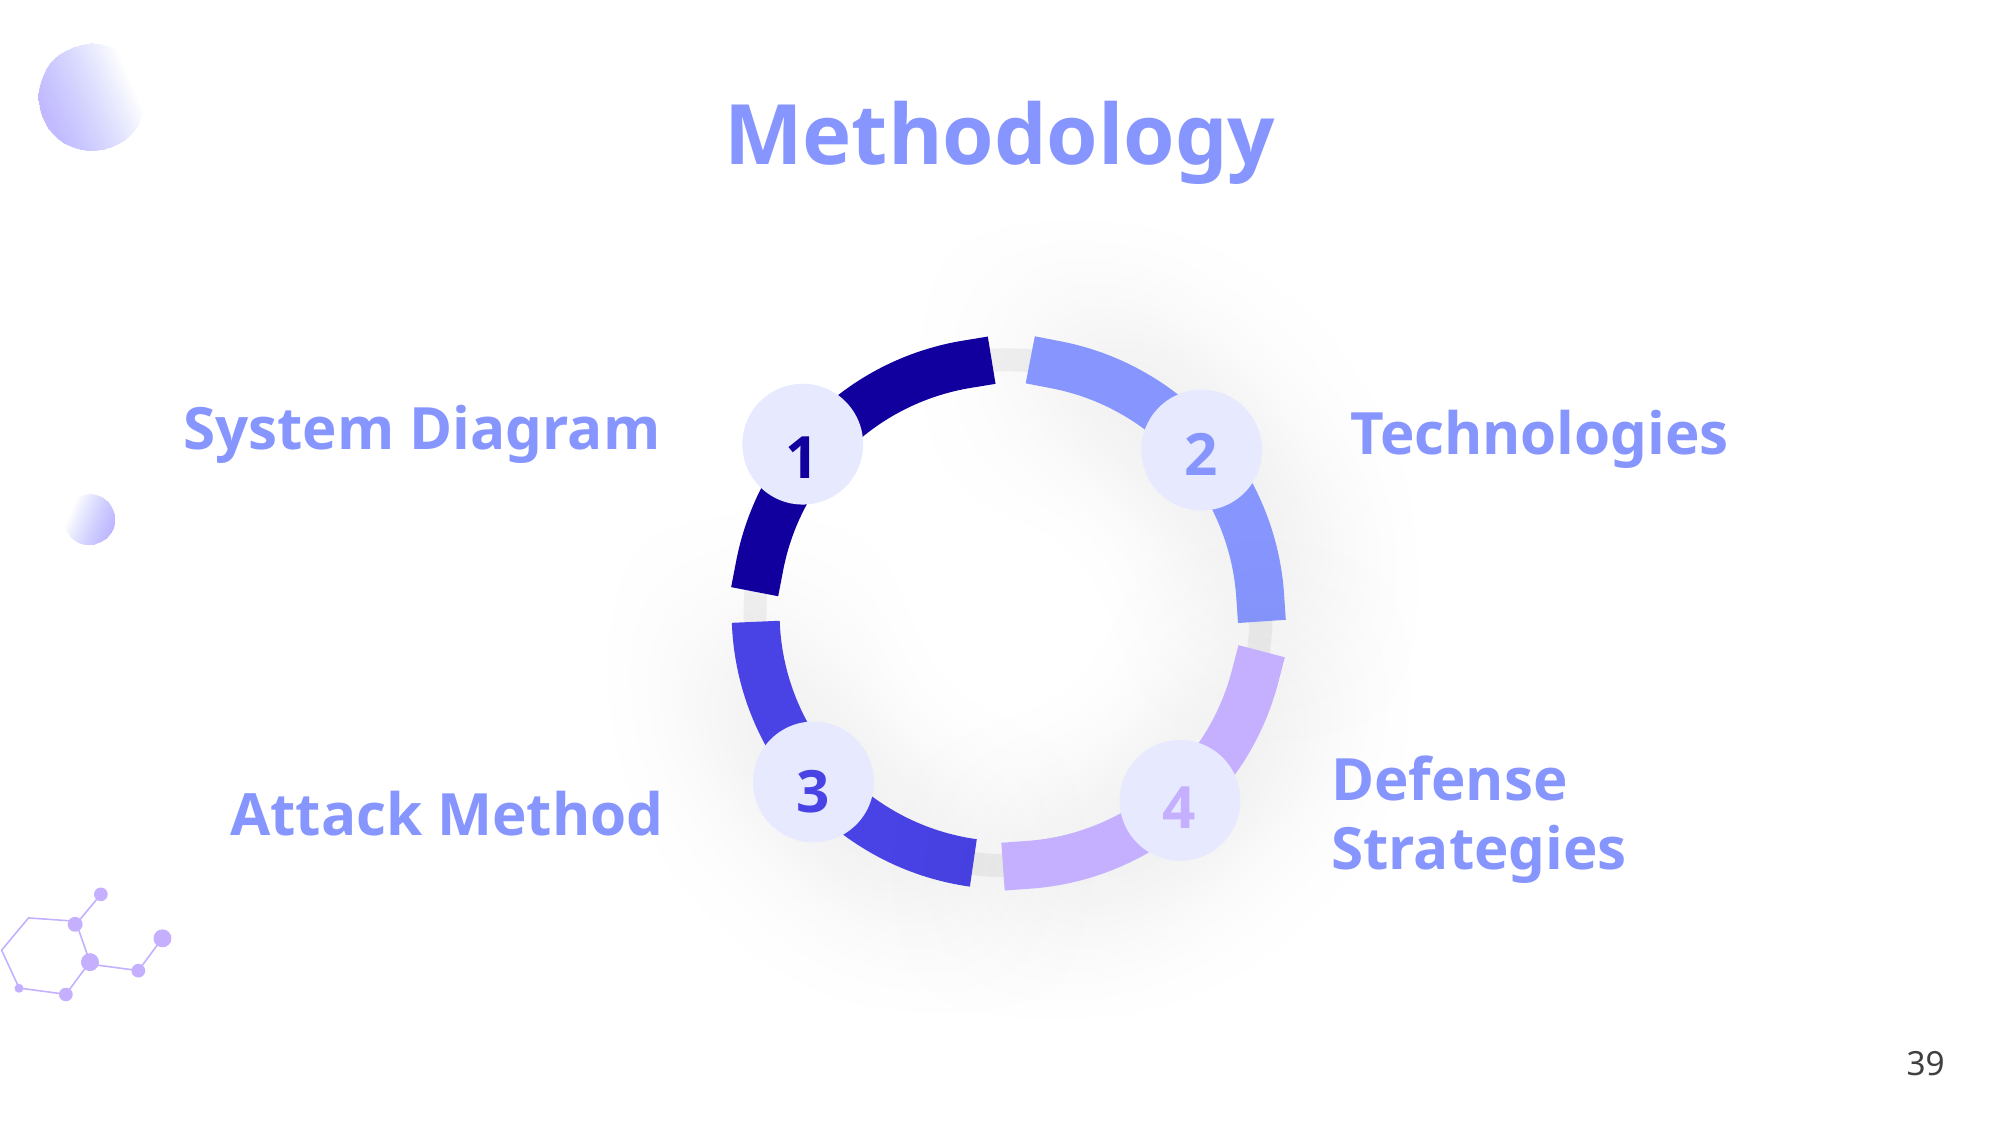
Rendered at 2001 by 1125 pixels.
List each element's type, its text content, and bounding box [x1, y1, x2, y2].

text_box System Diagram [151, 383, 676, 469]
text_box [2, 884, 171, 1005]
text_box [63, 493, 115, 545]
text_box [755, 359, 1264, 867]
text_box Technologies [1264, 388, 1744, 474]
text_box [38, 43, 146, 151]
text_box 1 [745, 398, 755, 498]
text_box Attack Method [154, 769, 678, 855]
text_box Methodology [428, 73, 1572, 189]
text_box Defense Strategies [1316, 734, 1854, 889]
